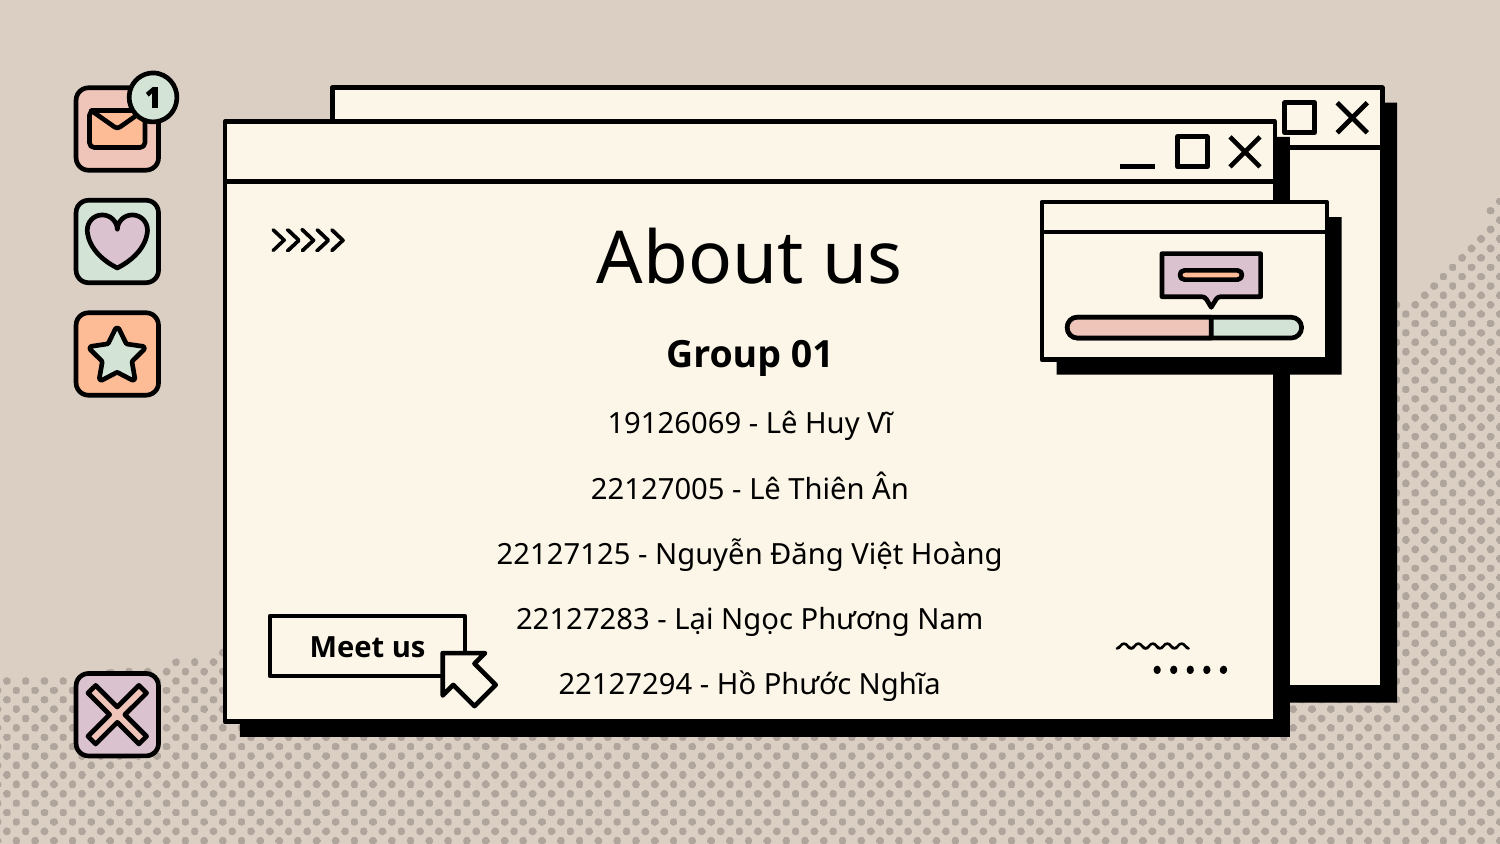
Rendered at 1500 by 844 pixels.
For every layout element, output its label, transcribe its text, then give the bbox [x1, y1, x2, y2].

text_box [1163, 642, 1190, 650]
text_box [1186, 665, 1194, 674]
text_box [271, 228, 287, 252]
text_box [1170, 665, 1178, 674]
text_box [1219, 665, 1228, 674]
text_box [75, 312, 159, 396]
text_box [315, 228, 330, 252]
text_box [1041, 201, 1342, 375]
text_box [75, 72, 180, 171]
text_box Meet us [270, 616, 337, 676]
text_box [75, 199, 159, 283]
text_box [1203, 665, 1211, 674]
title Group 01 19126069 - Lê Huy Vĩ 22127005 - Lê Thiên Ân 22127125 - Nguyễn Đăng Việt Hoàng 22127283 - Lại Ngọc Phương Nam 22127294 - Hồ Phước Nghĩa [337, 307, 1163, 717]
text_box [285, 228, 301, 252]
text_box [300, 227, 316, 252]
text_box [330, 228, 345, 252]
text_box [66, 663, 169, 766]
title About us [337, 195, 1163, 307]
